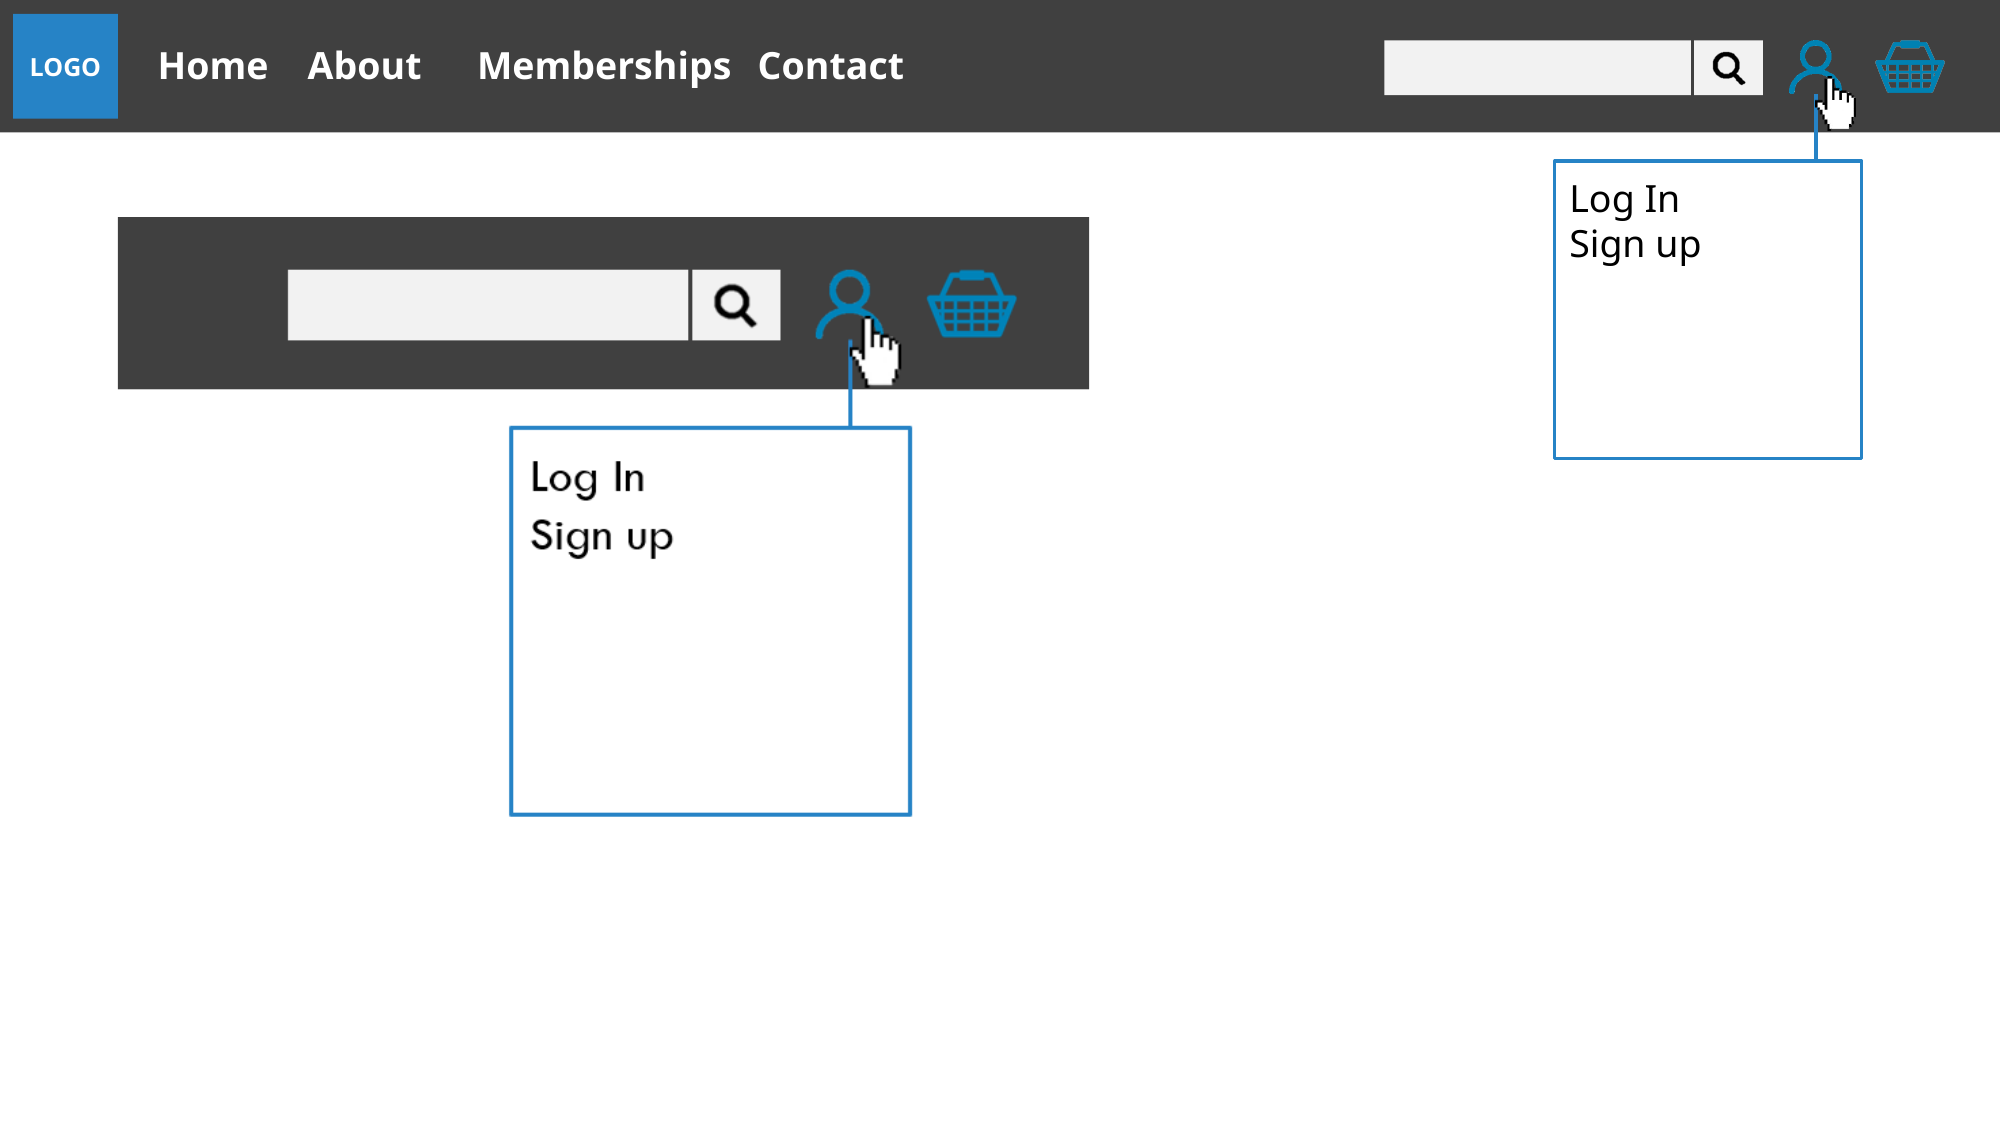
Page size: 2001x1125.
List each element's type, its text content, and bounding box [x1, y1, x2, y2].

text_box LOGO [12, 12, 119, 120]
text_box Home About Memberships Contact [142, 34, 919, 95]
picture [117, 217, 1090, 921]
picture [1795, 40, 1856, 132]
text_box [0, 0, 2000, 134]
picture [1789, 40, 1809, 84]
text_box Log In Sign up [1553, 160, 1863, 460]
picture [1806, 47, 1826, 66]
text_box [1383, 33, 1764, 100]
picture [1867, 36, 1952, 97]
